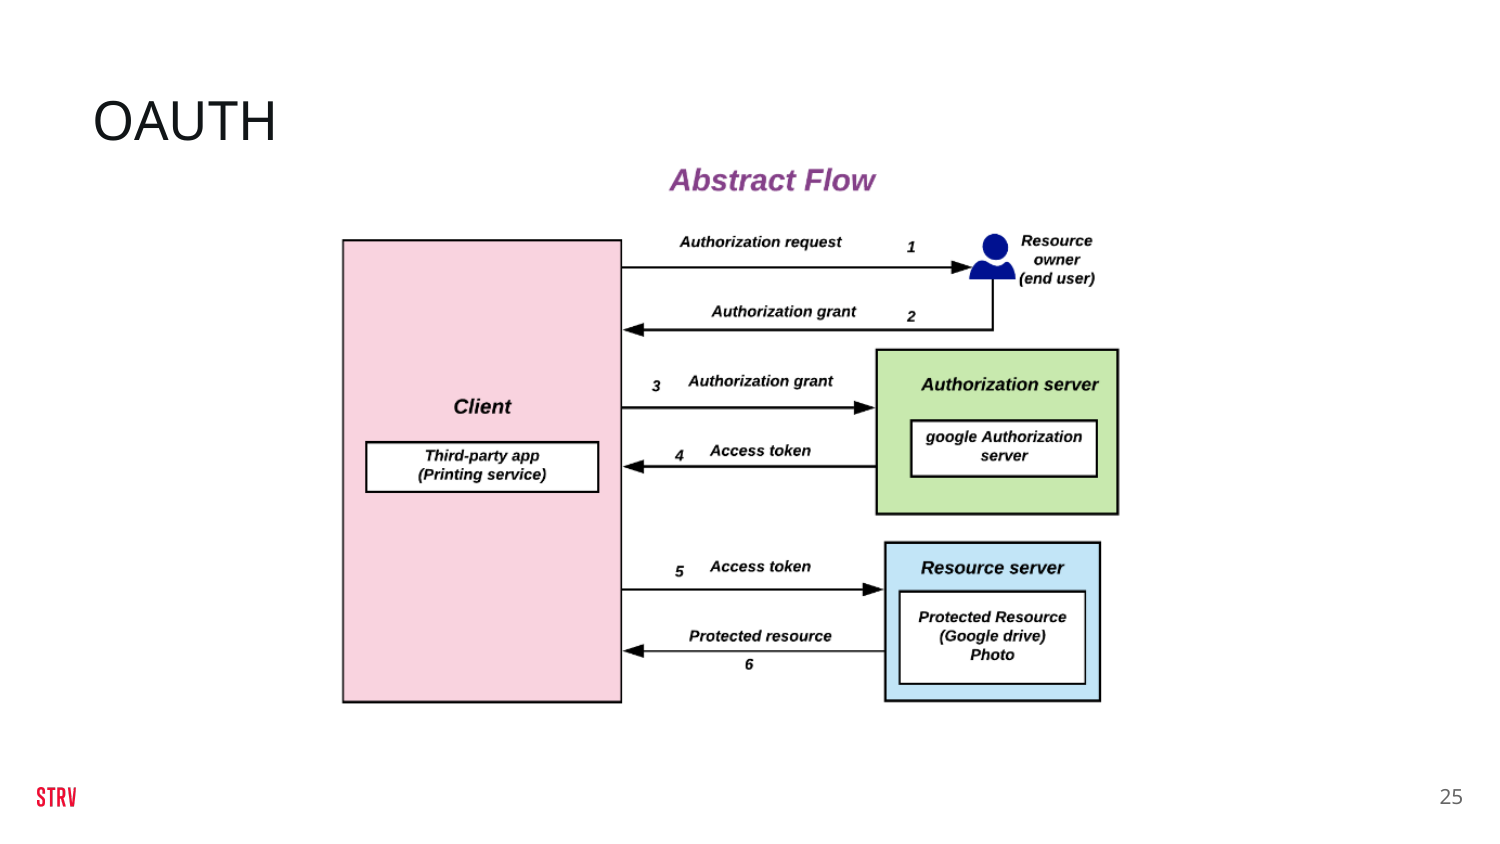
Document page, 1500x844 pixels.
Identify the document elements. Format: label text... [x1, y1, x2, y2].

picture [37, 787, 76, 807]
title OAUTH [0, 86, 1500, 140]
picture [297, 95, 1203, 749]
slide_number ‹#› [1411, 779, 1478, 816]
